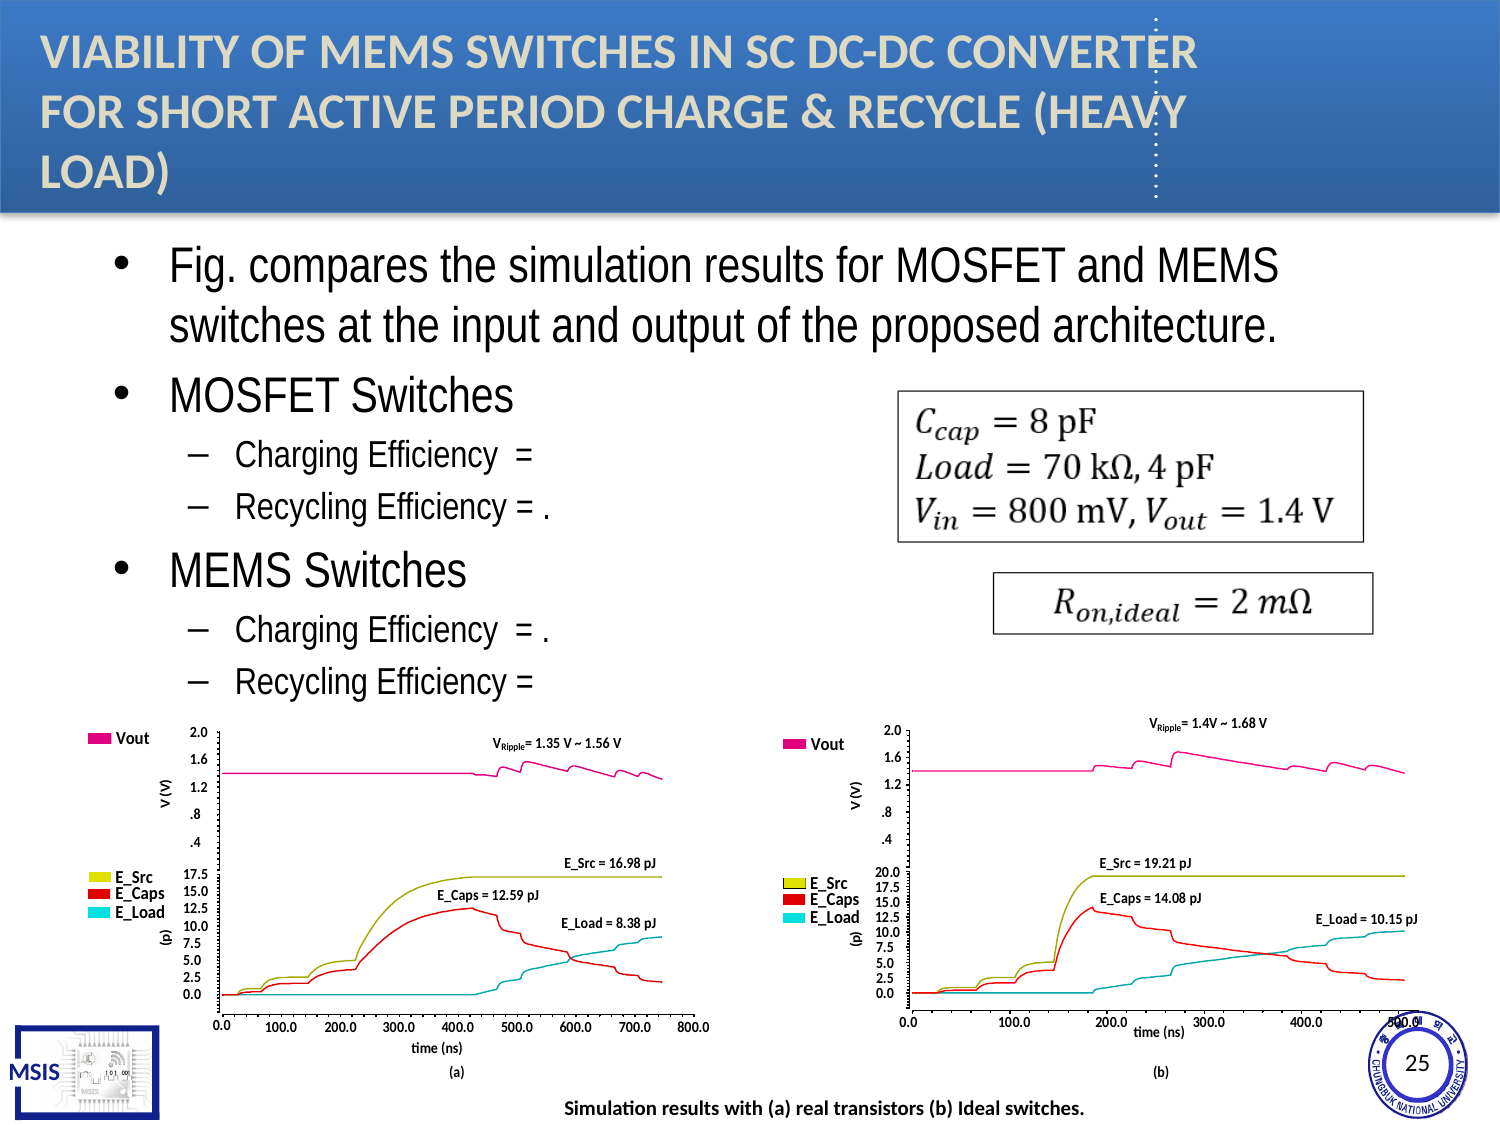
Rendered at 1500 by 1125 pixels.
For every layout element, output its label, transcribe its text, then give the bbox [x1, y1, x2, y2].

picture [1463, 1068, 1468, 1119]
picture [1429, 1011, 1468, 1062]
text_box Simulation results with (a) real transistors (b) Ideal switches. [112, 1087, 1463, 1125]
picture [46, 709, 1464, 1112]
text_box Viability of MEMS Switches in SC DC-DC Converter For short Active period Charge & Recycle (Heavy Load) [24, 37, 1300, 180]
picture [886, 380, 1383, 651]
